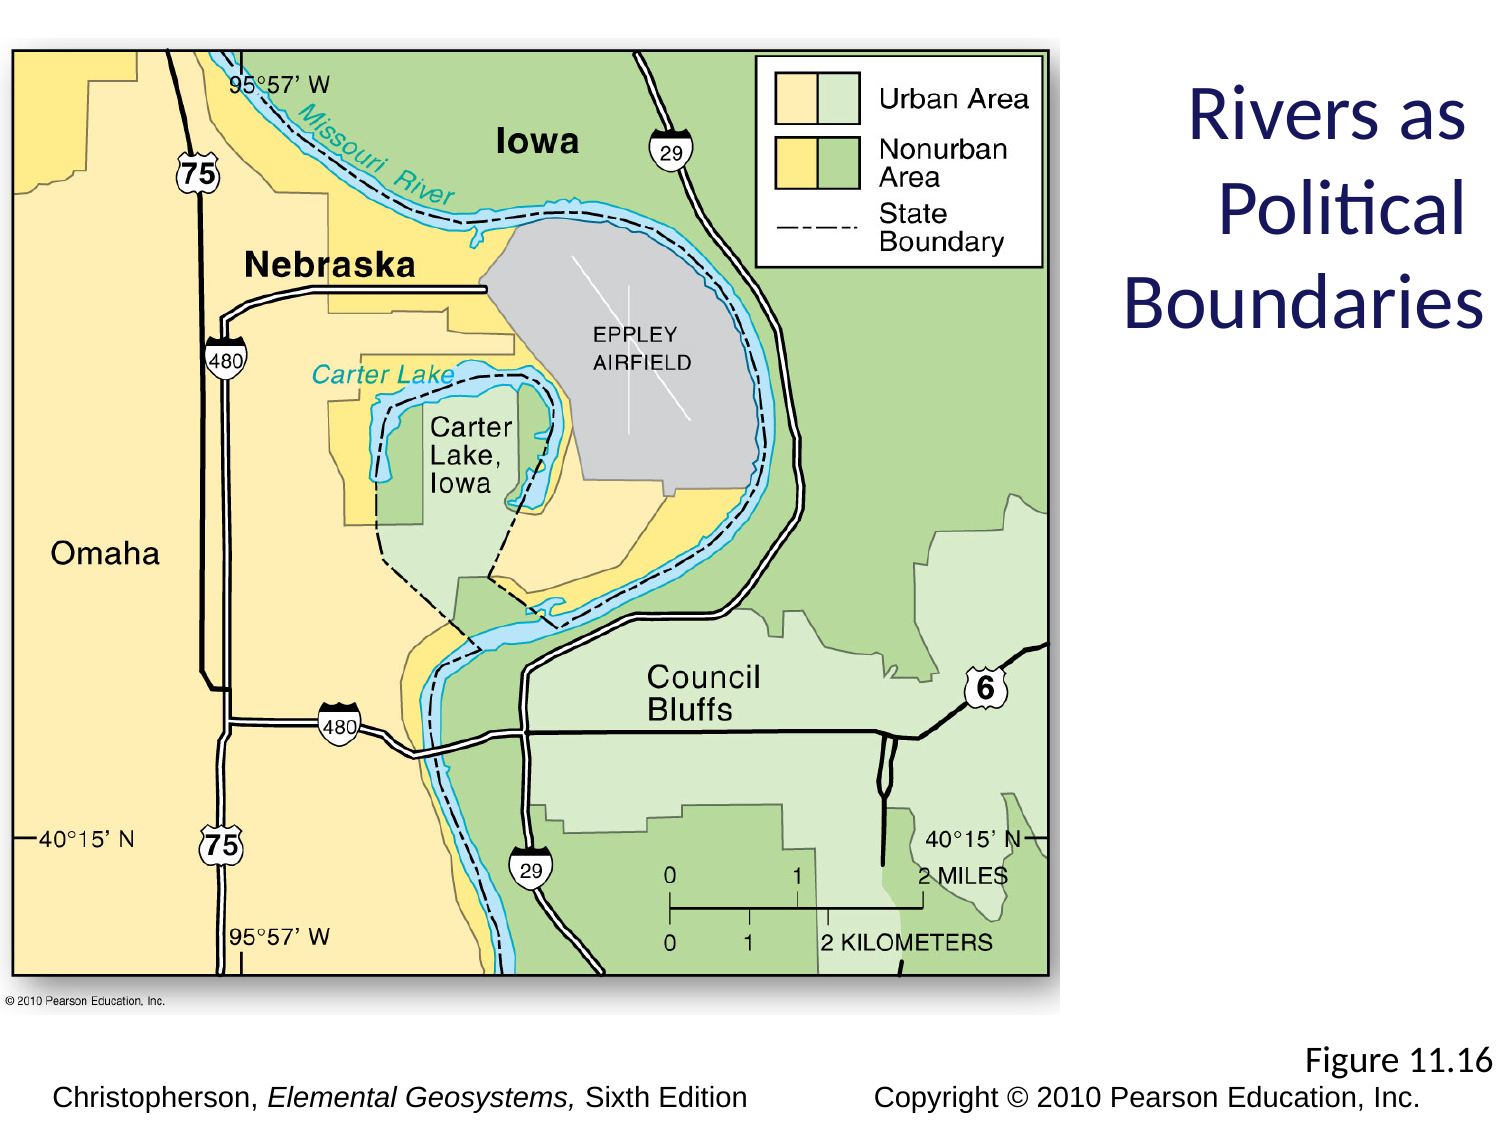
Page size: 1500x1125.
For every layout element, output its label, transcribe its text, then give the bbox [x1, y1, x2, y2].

title Rivers as Political Boundaries [1064, 52, 1500, 353]
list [0, 38, 1061, 1015]
text_box Copyright © 2010 Pearson Education, Inc. [854, 1071, 1437, 1113]
text_box Figure 11.16 [1290, 1028, 1500, 1088]
text_box Christopherson, Elemental Geosystems, Sixth Edition [37, 1071, 849, 1113]
